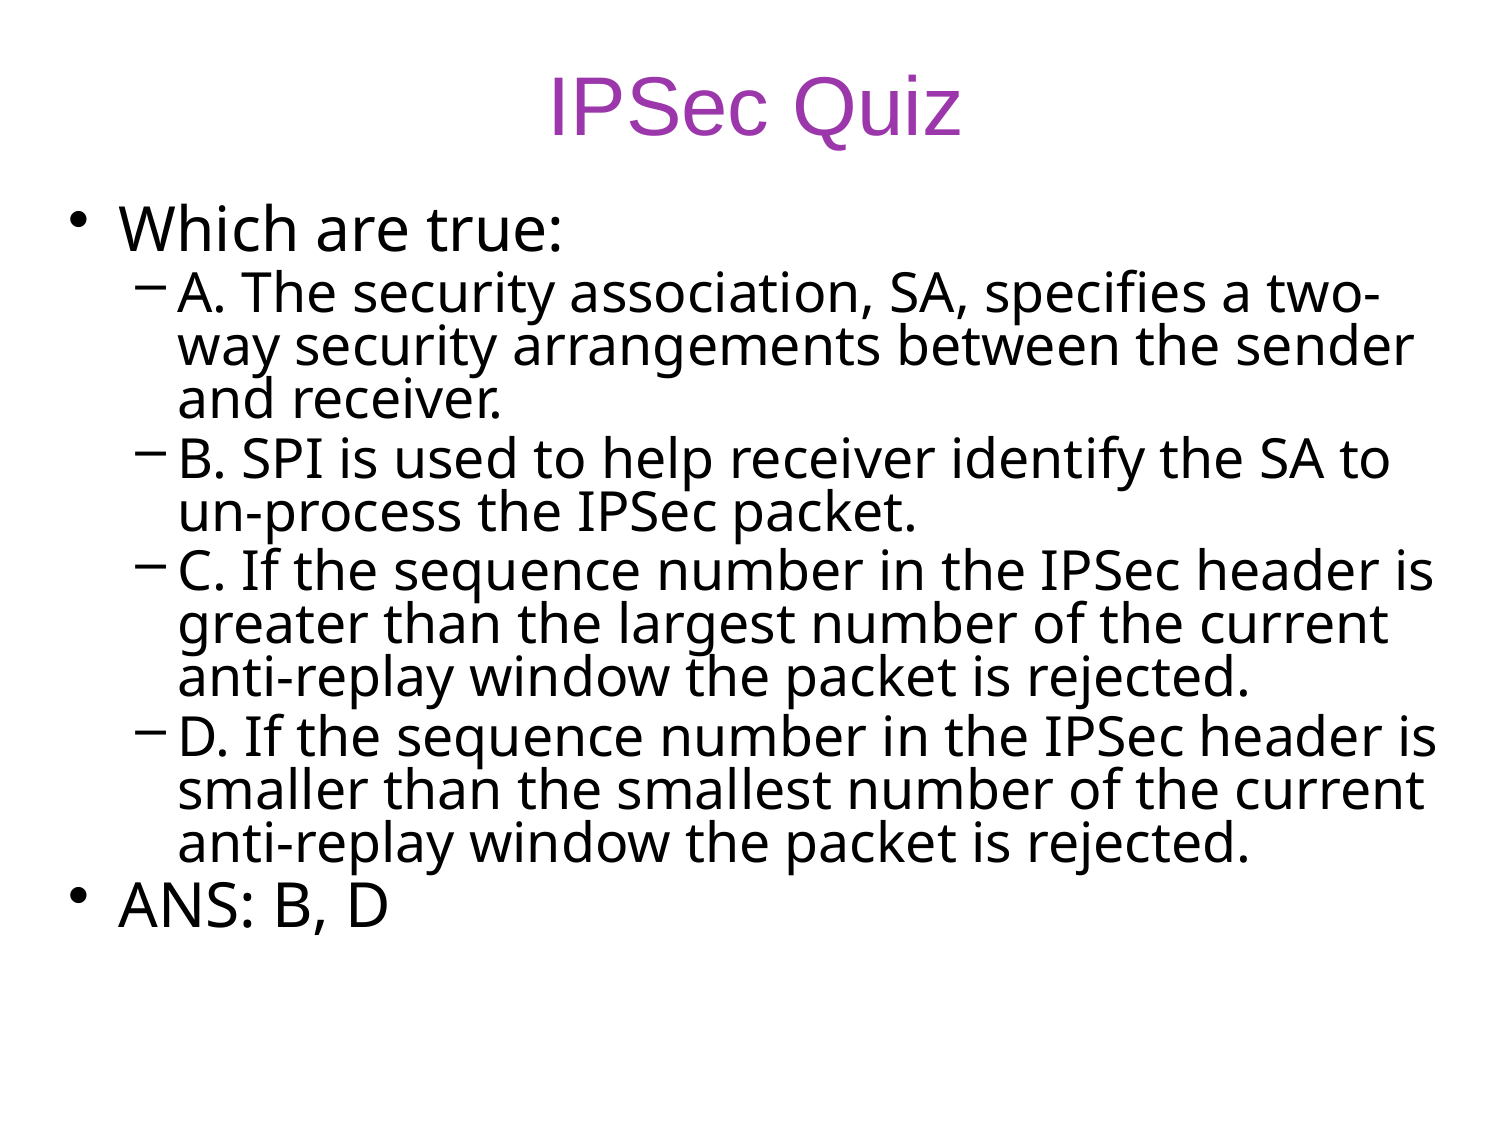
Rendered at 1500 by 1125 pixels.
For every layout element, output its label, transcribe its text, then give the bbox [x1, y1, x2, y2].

title IPSec Quiz [52, 30, 1459, 174]
list Which are true: A. The security association, SA, specifies a two-way security arrangements between the sender and receiver. B. SPI is used to help receiver identify the SA to un-process the IPSec packet. C. If the sequence number in the IPSec header is greater than the largest number of the current anti-replay window the packet is rejected. D. If the sequence number in the IPSec header is smaller than the smallest number of the current anti-replay window the packet is rejected. ANS: B, D [52, 196, 1459, 1059]
text_box [174, 413, 1441, 942]
